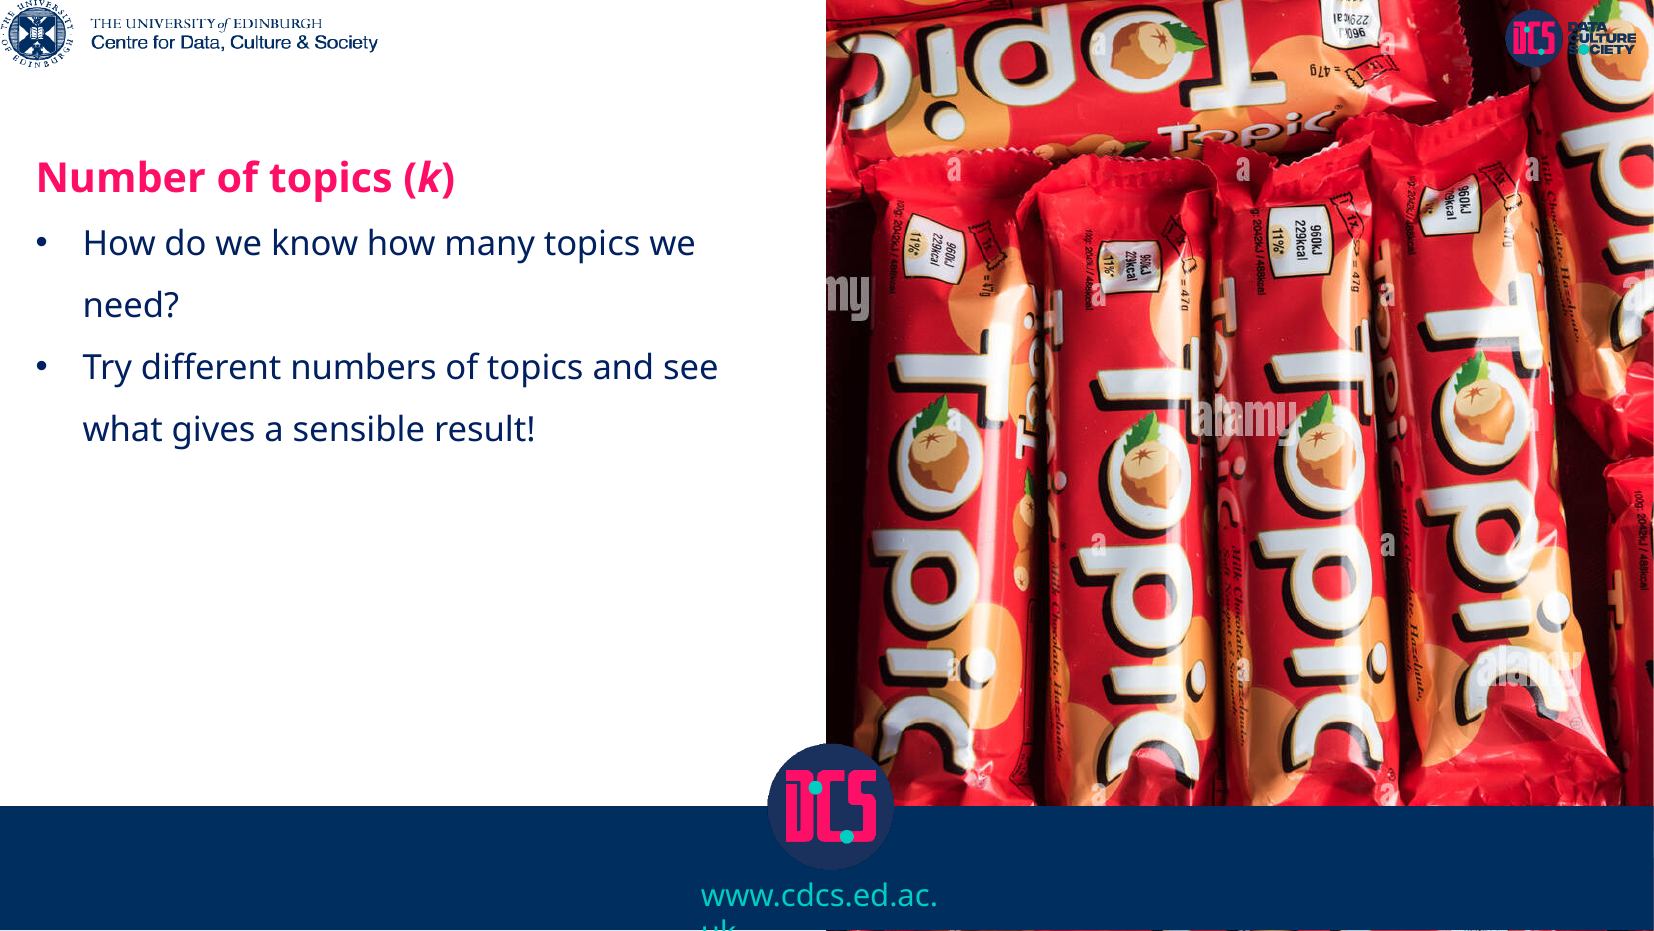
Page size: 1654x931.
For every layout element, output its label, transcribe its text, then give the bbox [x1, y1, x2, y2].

text_box www.cdcs.ed.ac.uk [686, 868, 825, 931]
picture [0, 0, 378, 69]
picture [755, 0, 1654, 931]
text_box Number of topics (k) How do we know how many topics we need? Try different numbers of topics and see what gives a sensible result! [23, 82, 777, 765]
text_box [0, 805, 755, 931]
